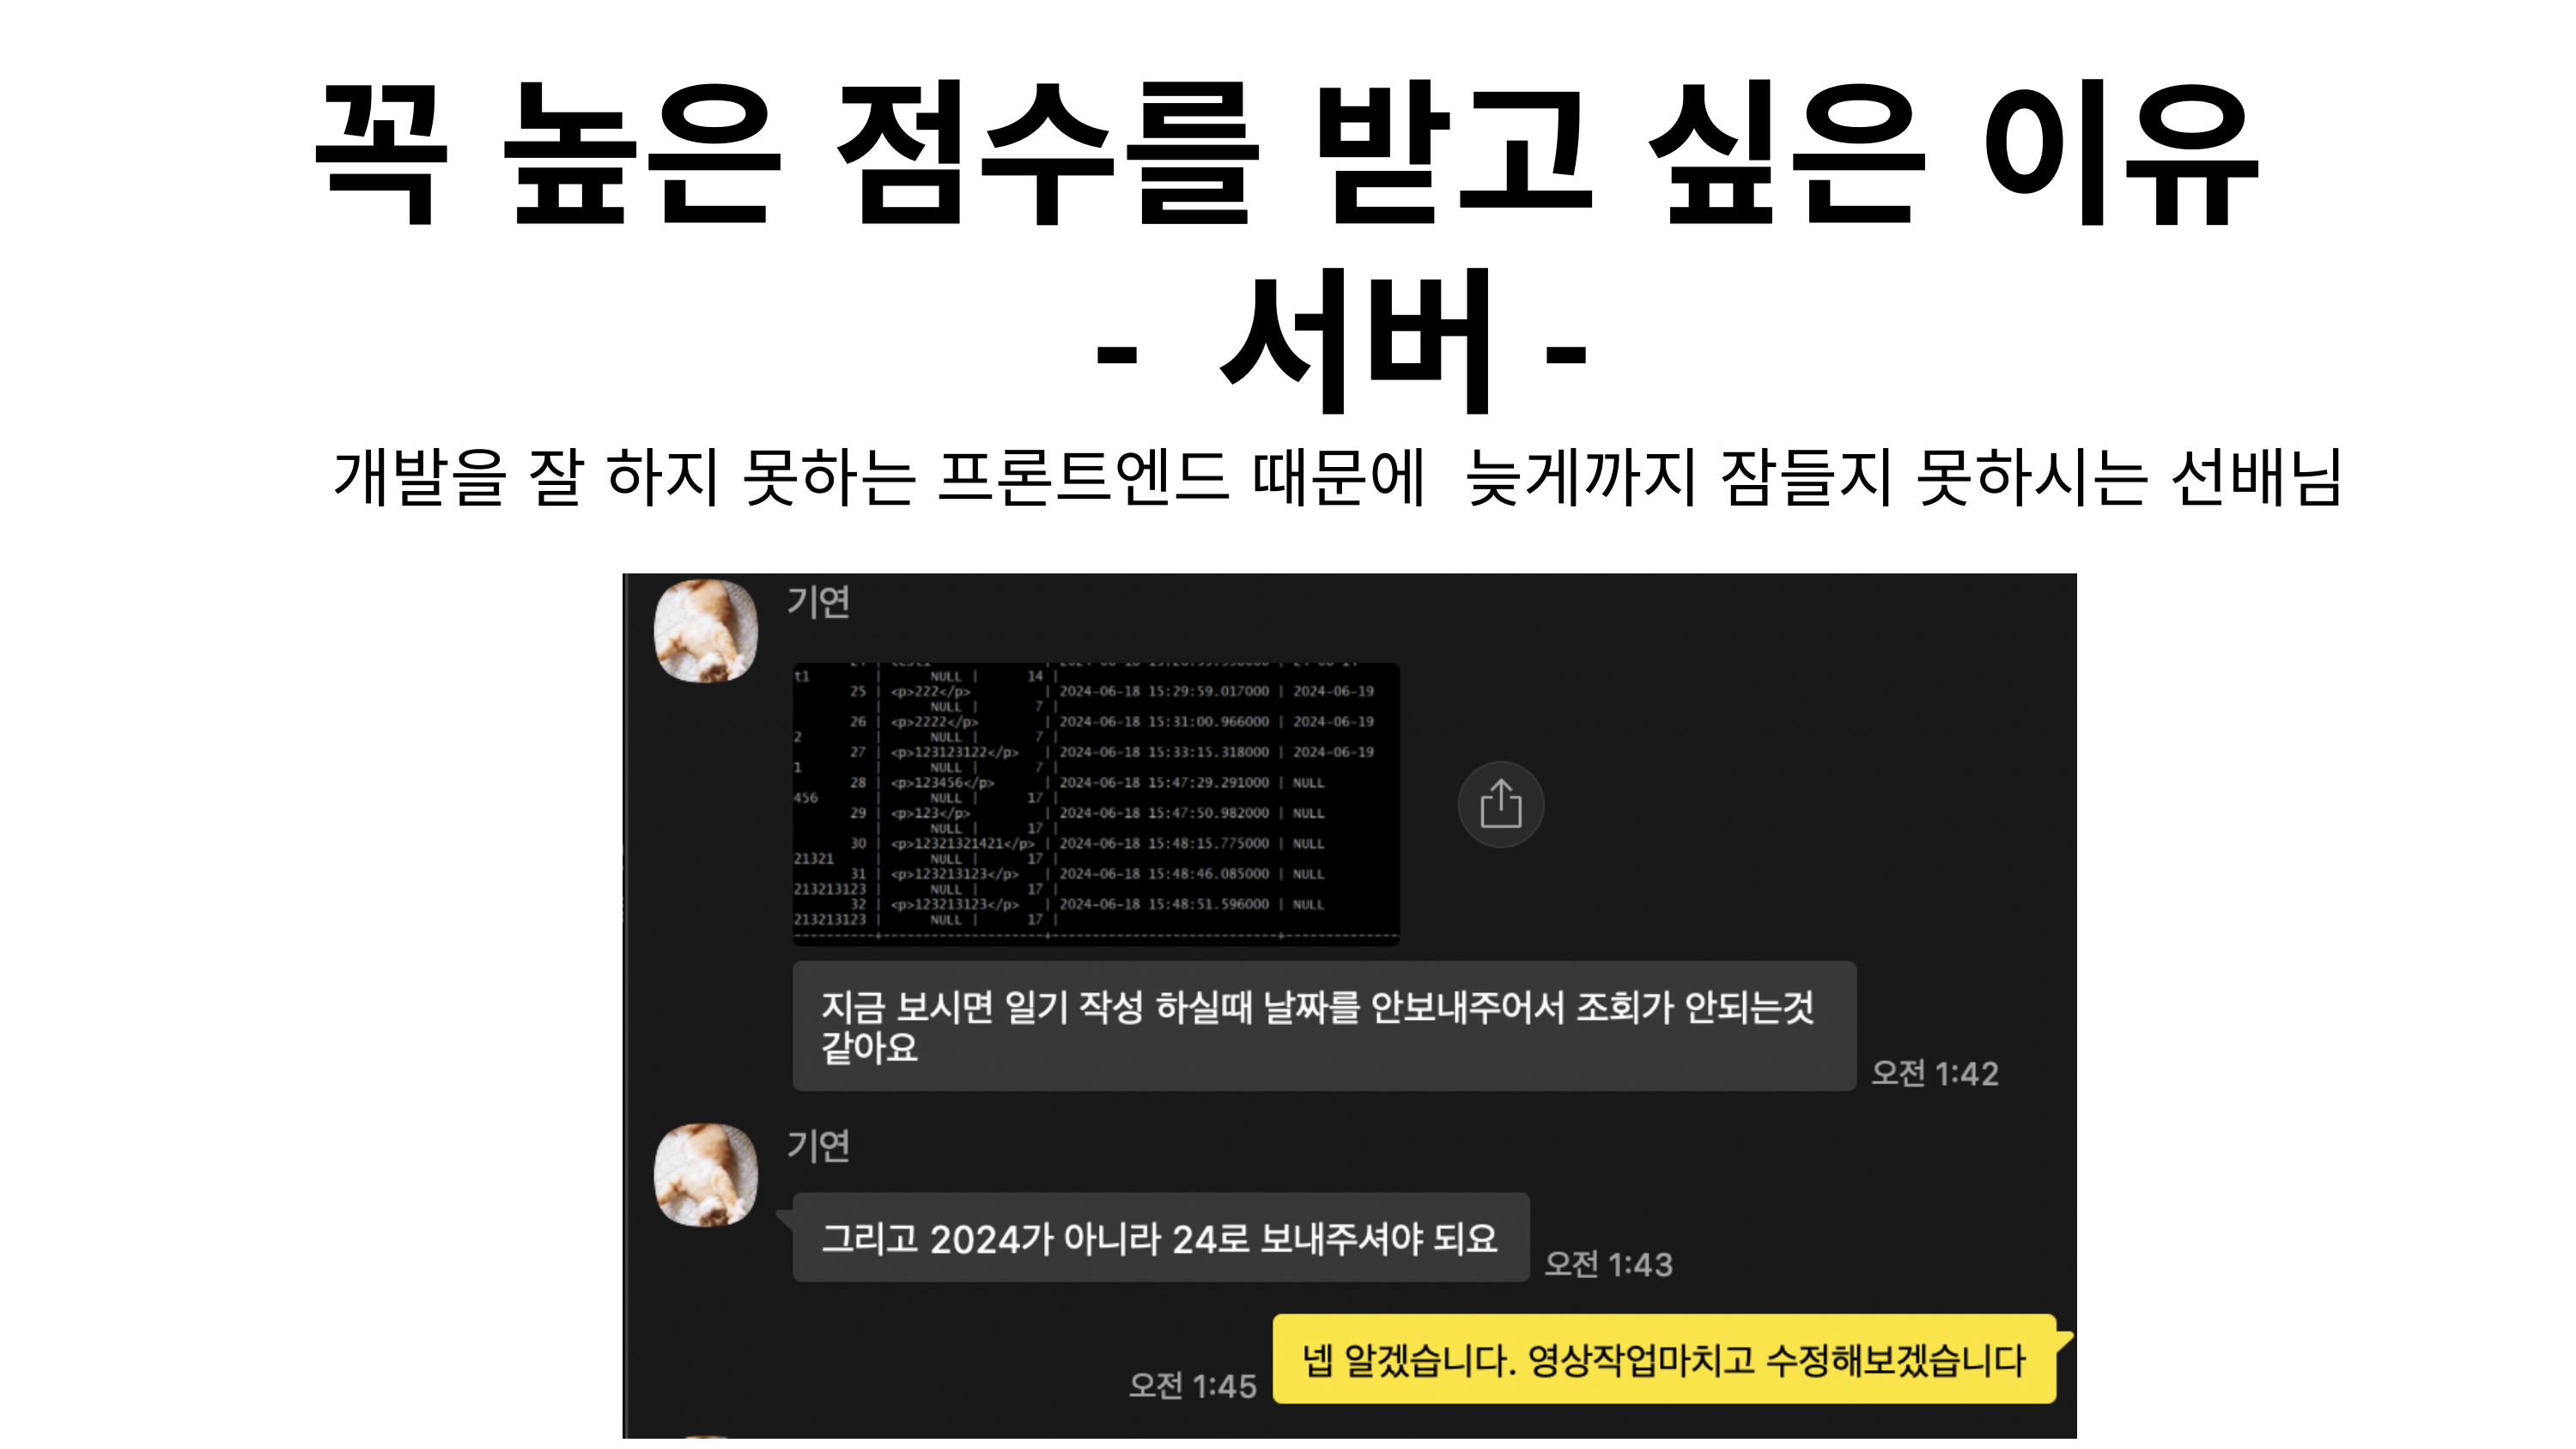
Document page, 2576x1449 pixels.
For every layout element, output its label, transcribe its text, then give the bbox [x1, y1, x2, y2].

picture [622, 573, 2077, 1439]
text_box 꼭 높은 점수를 받고 싶은 이유 - 서버- [296, 48, 2279, 439]
text_box 개발을 잘 하지 못하는 프론트엔드 때문에 늦게까지 잠들지 못하시는 선배님 [319, 425, 2380, 589]
